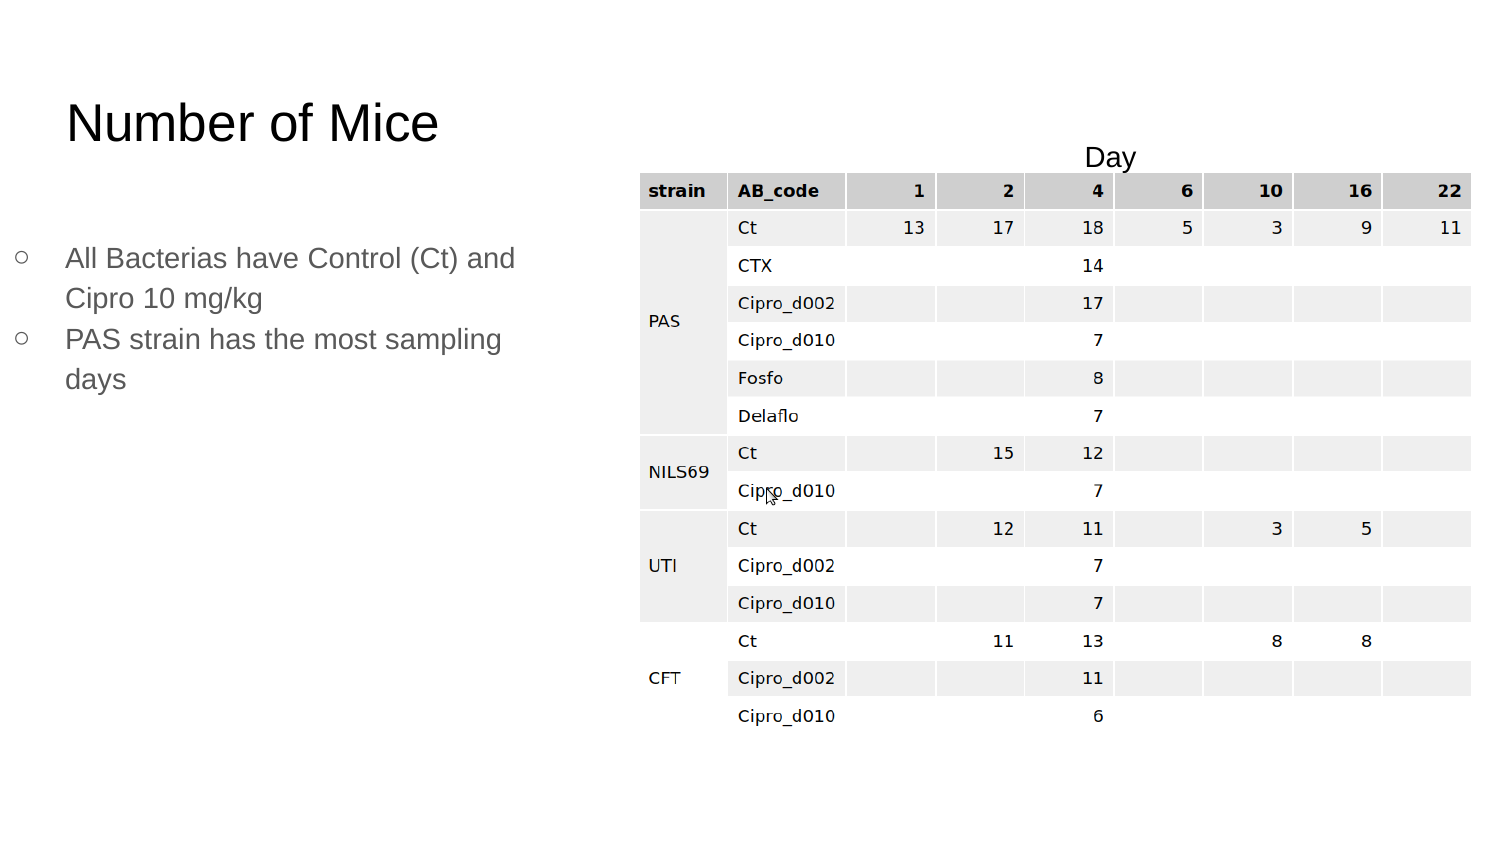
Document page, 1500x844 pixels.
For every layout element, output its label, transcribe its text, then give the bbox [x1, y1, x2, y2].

picture [626, 166, 1483, 749]
text_box Day [1069, 123, 1432, 165]
title Number of Mice [51, 72, 1449, 167]
list All Bacterias have Control (Ct) and Cipro 10 mg/kg PAS strain has the most sampling days [0, 218, 552, 780]
